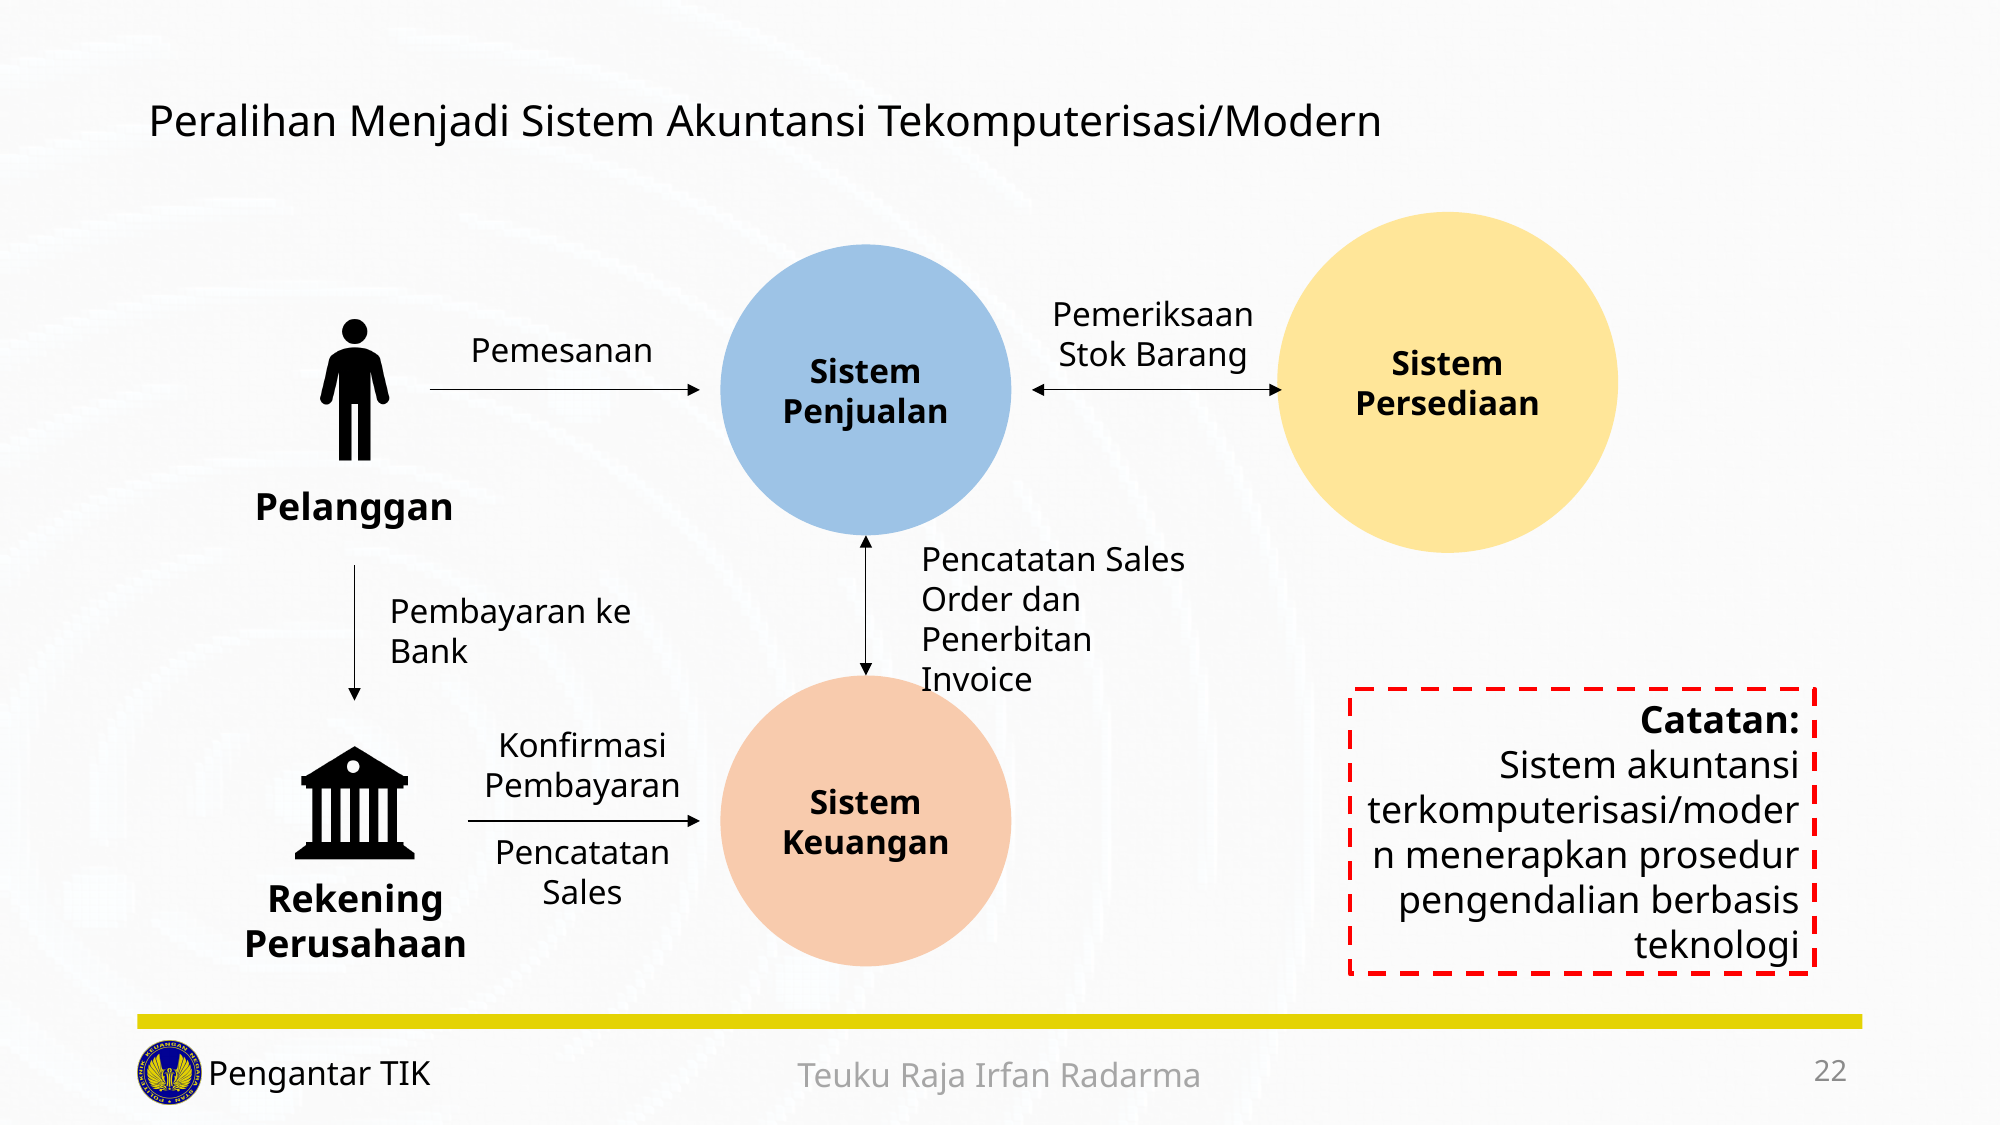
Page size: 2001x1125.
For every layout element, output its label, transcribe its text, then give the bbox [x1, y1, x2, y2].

title Peralihan Menjadi Sistem Akuntansi Tekomputerisasi/Modern [133, 87, 1413, 158]
text_box Sistem Keuangan [719, 674, 1013, 968]
slide_number 22 [1412, 1042, 1863, 1103]
text_box Pemeriksaan Stok Barang [1037, 285, 1270, 380]
text_box Catatan: Sistem akuntansi terkomputerisasi/modern menerapkan prosedur pengendalian berbasis teknologi [1350, 689, 1815, 974]
text_box Rekening Perusahaan [228, 867, 483, 973]
picture [279, 727, 430, 878]
text_box Pencatatan Sales Order dan Penerbitan Invoice [906, 530, 1216, 706]
text_box Konfirmasi Pembayaran [452, 716, 714, 812]
text_box Pencatatan Sales [452, 823, 714, 919]
text_box Sistem Penjualan [719, 243, 1013, 537]
picture [137, 1040, 202, 1105]
text_box Pelanggan [239, 475, 470, 536]
text_box Sistem Persediaan [1276, 210, 1620, 554]
text_box Pembayaran ke Bank [374, 582, 665, 678]
text_box Pemesanan [455, 321, 669, 377]
picture [279, 314, 430, 465]
